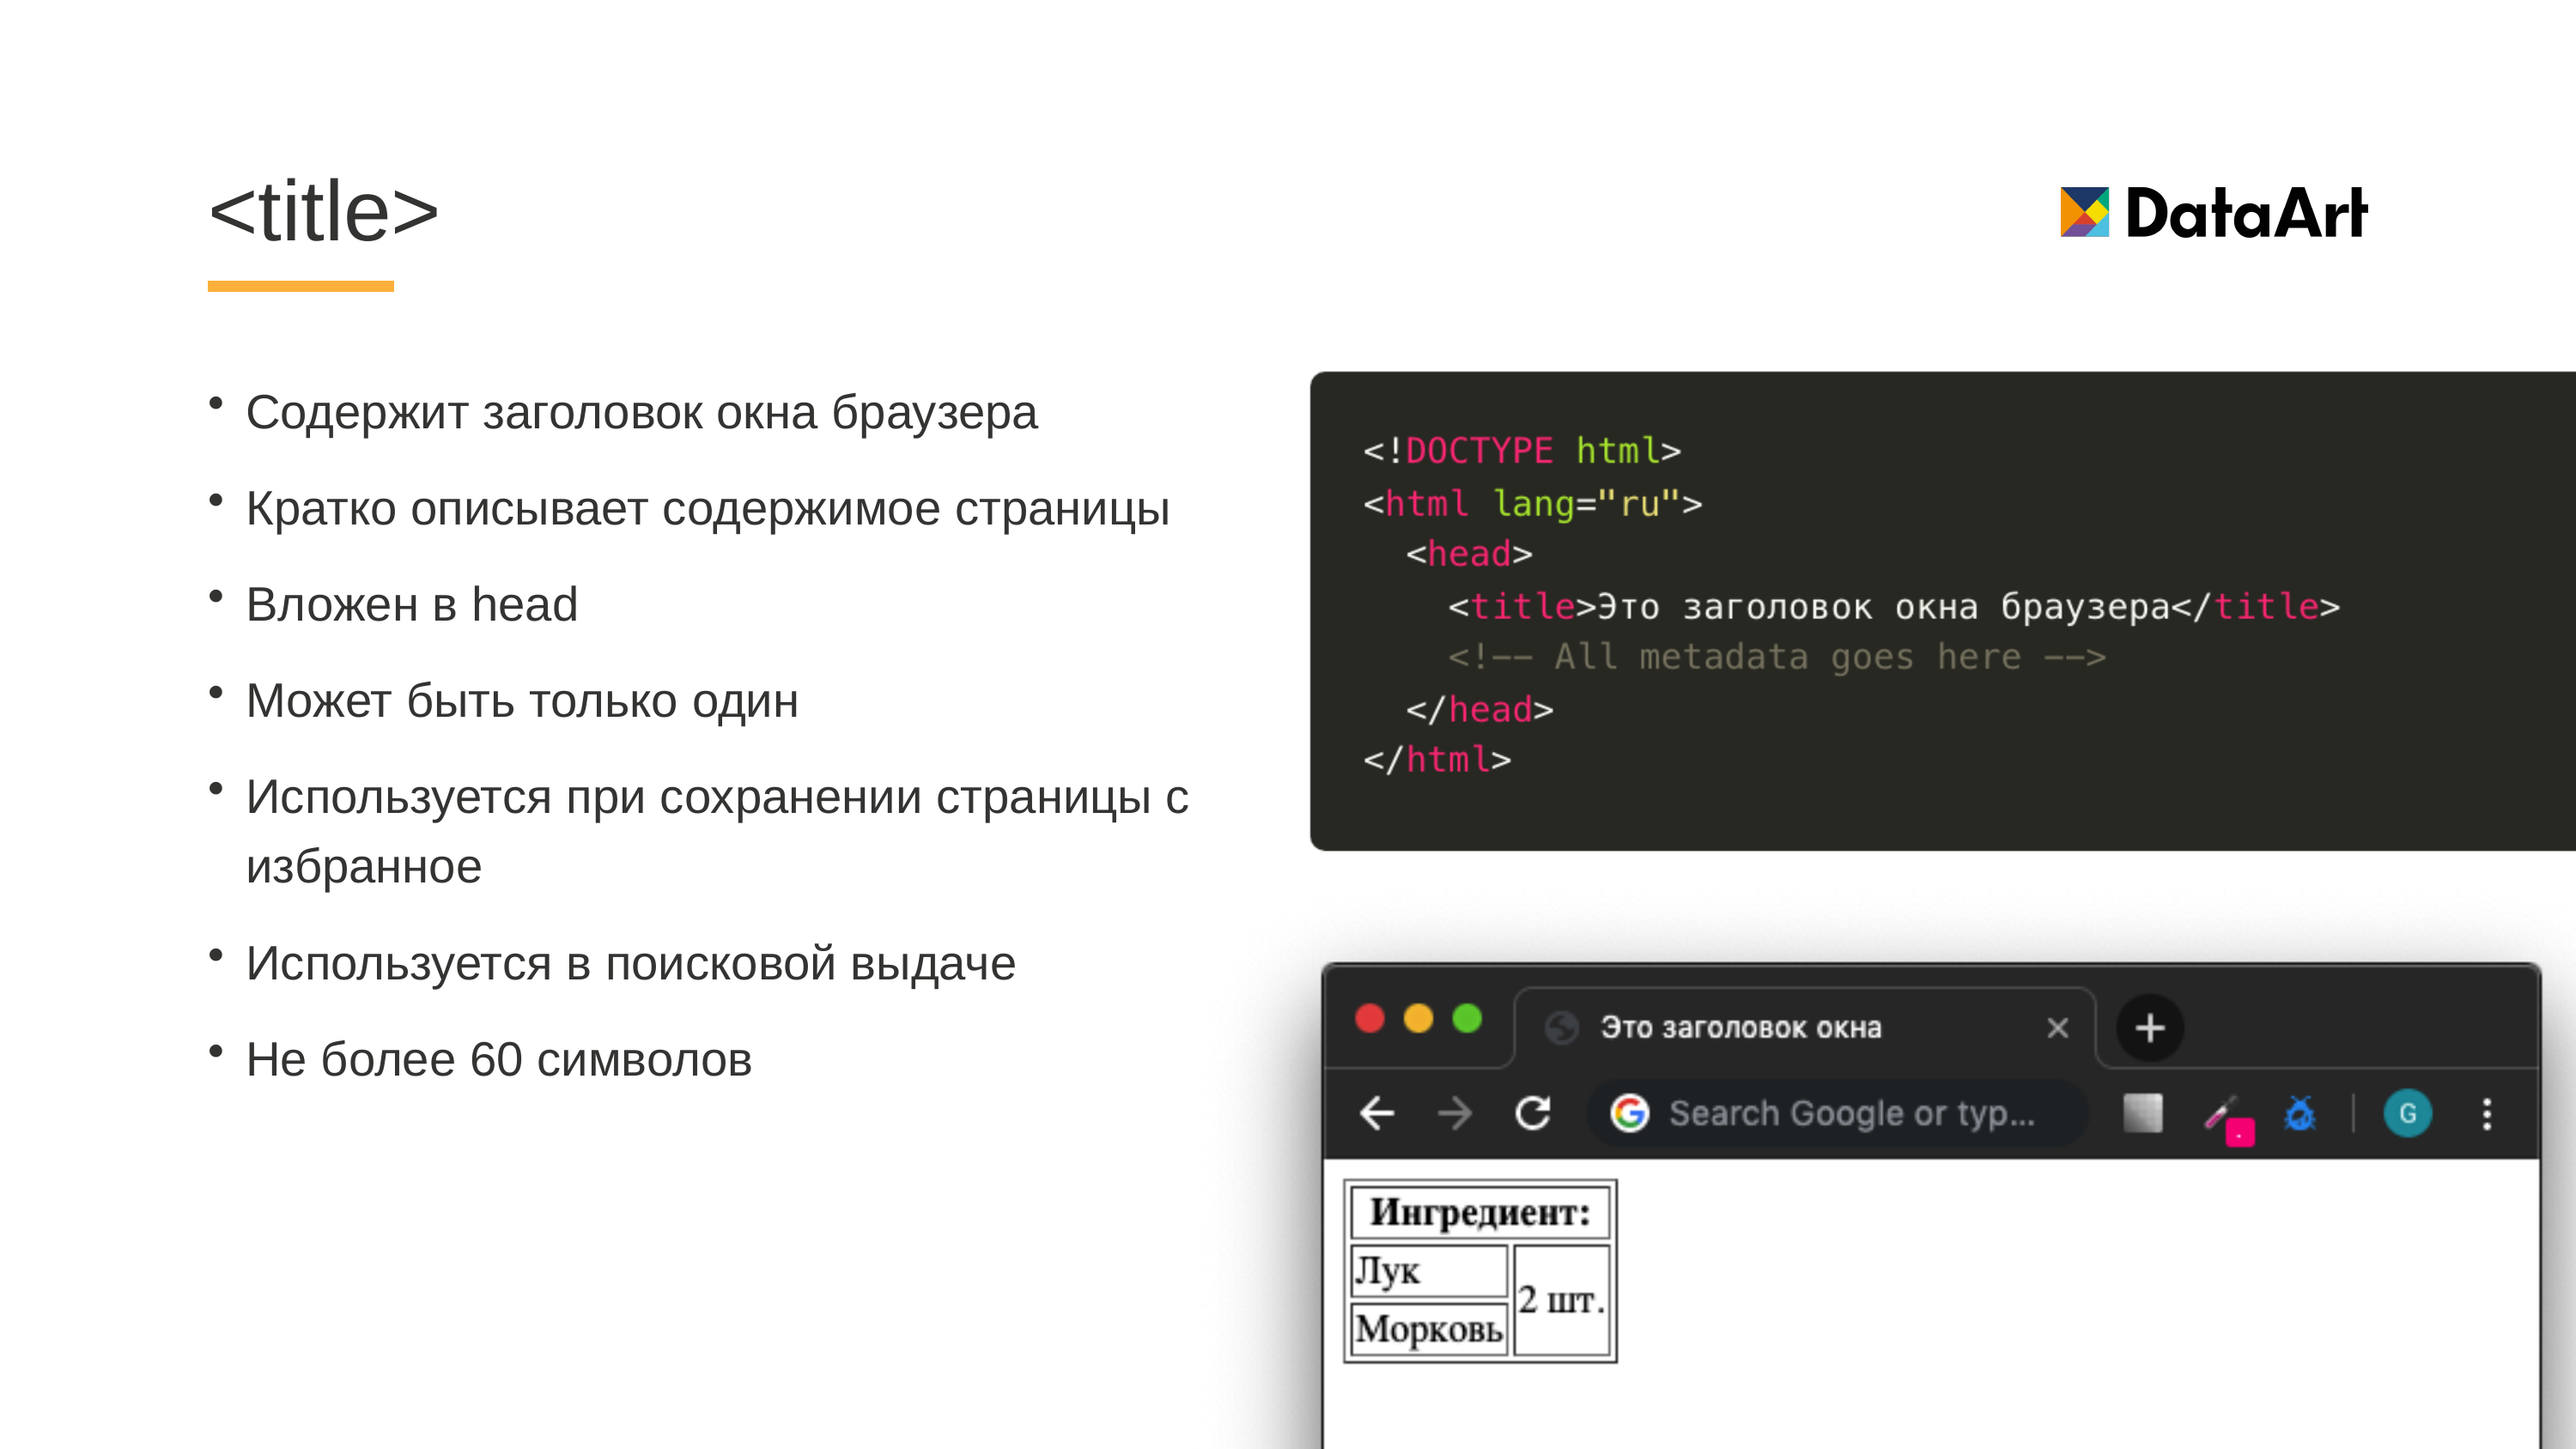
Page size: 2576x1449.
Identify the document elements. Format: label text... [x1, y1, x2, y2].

picture [2061, 187, 2368, 238]
picture [208, 282, 394, 292]
title <title> [207, 161, 1877, 282]
picture [1189, 307, 2576, 1449]
list Содержит заголовок окна браузера Кратко описывает содержимое страницы Вложен в head Может быть только один Используется при сохранении страницы с избранное Используется в поисковой выдаче Не более 60 символов [207, 367, 1257, 1273]
